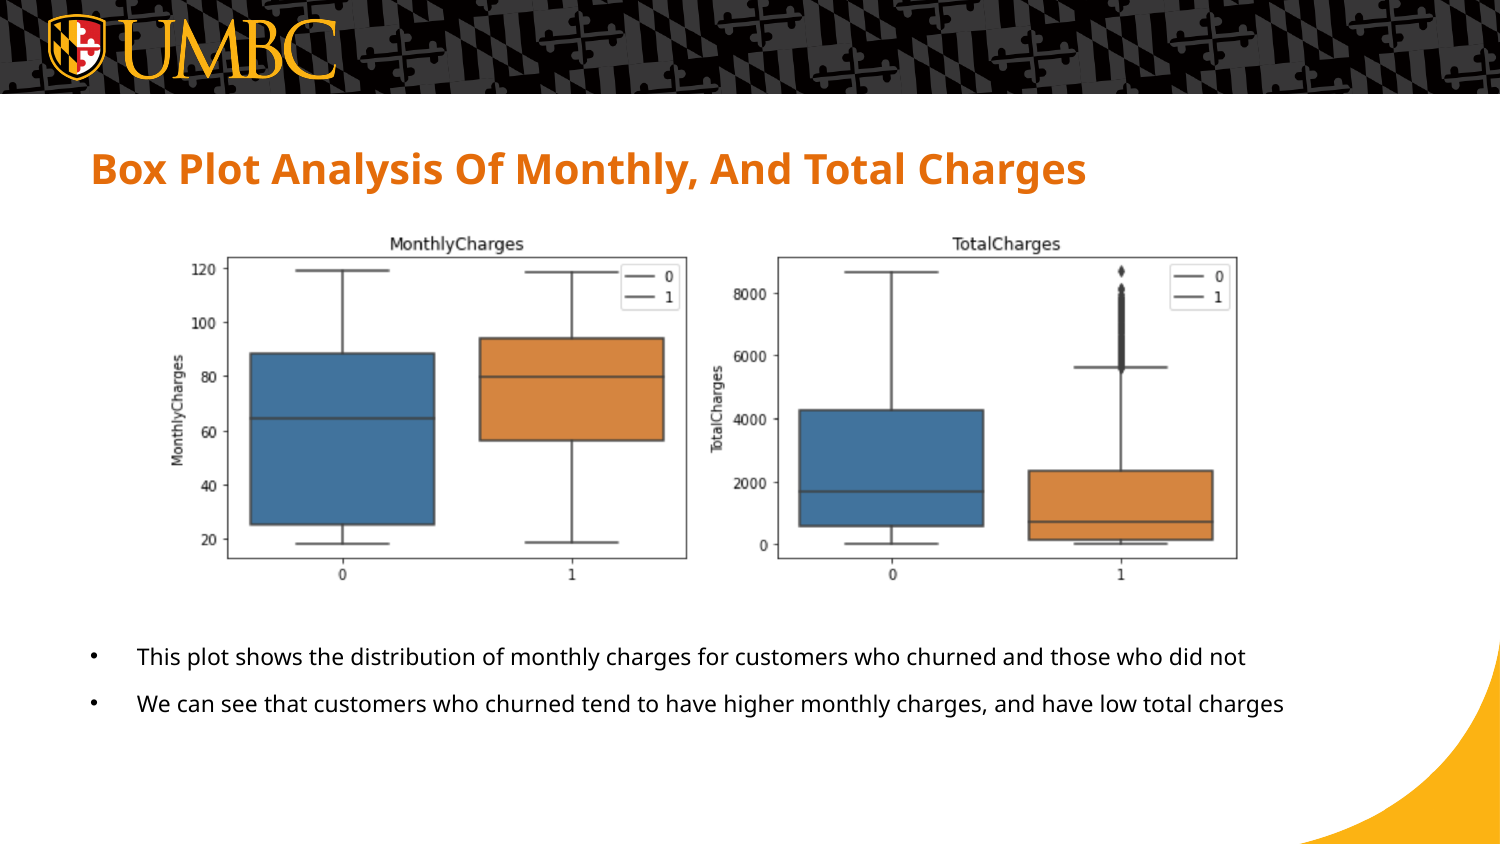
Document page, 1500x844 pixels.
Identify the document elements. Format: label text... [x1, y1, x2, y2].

picture [0, 0, 1500, 94]
picture [1299, 639, 1500, 844]
list This plot shows the distribution of monthly charges for customers who churned and those who did not We can see that customers who churned tend to have higher monthly charges, and have low total charges [75, 615, 1425, 759]
picture [151, 220, 1299, 616]
title Box Plot Analysis Of Monthly, And Total Charges [75, 115, 1425, 221]
